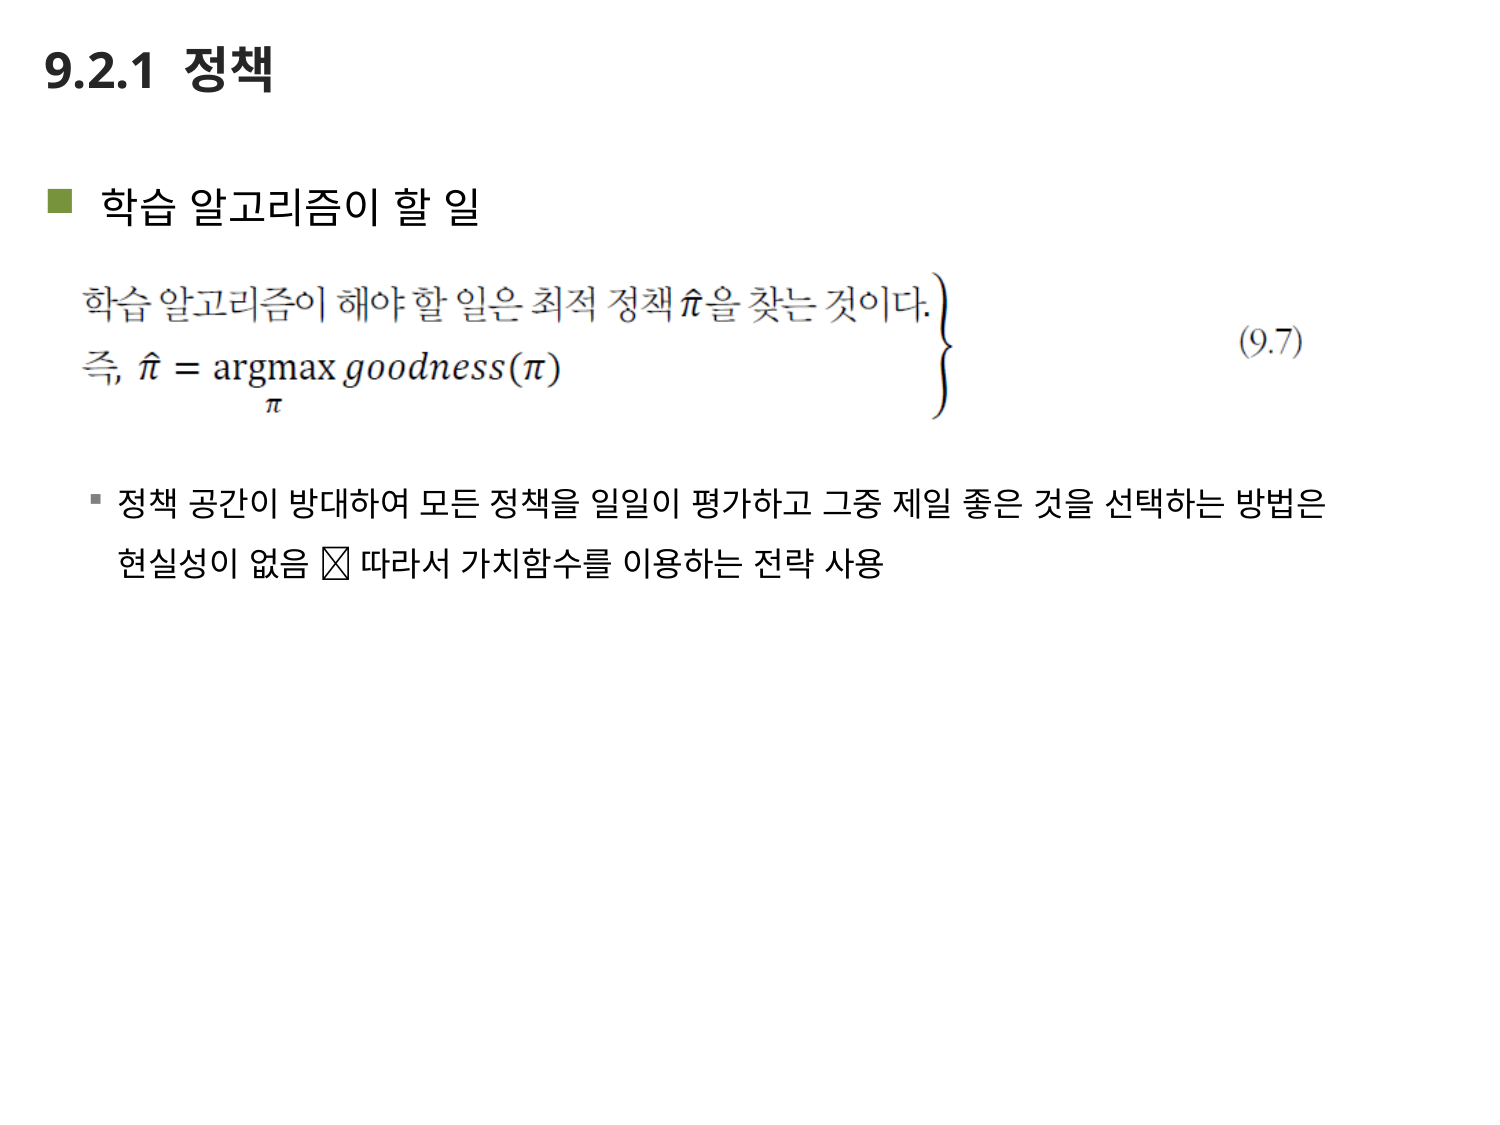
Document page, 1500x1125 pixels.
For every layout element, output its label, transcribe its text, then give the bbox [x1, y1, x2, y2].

picture [76, 266, 1311, 426]
title 9.2.1 정책 [29, 23, 1448, 114]
list 학습 알고리즘이 할 일 정책 공간이 방대하여 모든 정책을 일일이 평가하고 그중 제일 좋은 것을 선택하는 방법은 현실성이 없음  따라서 가치함수를 이용하는 전략 사용 [29, 148, 1471, 1083]
